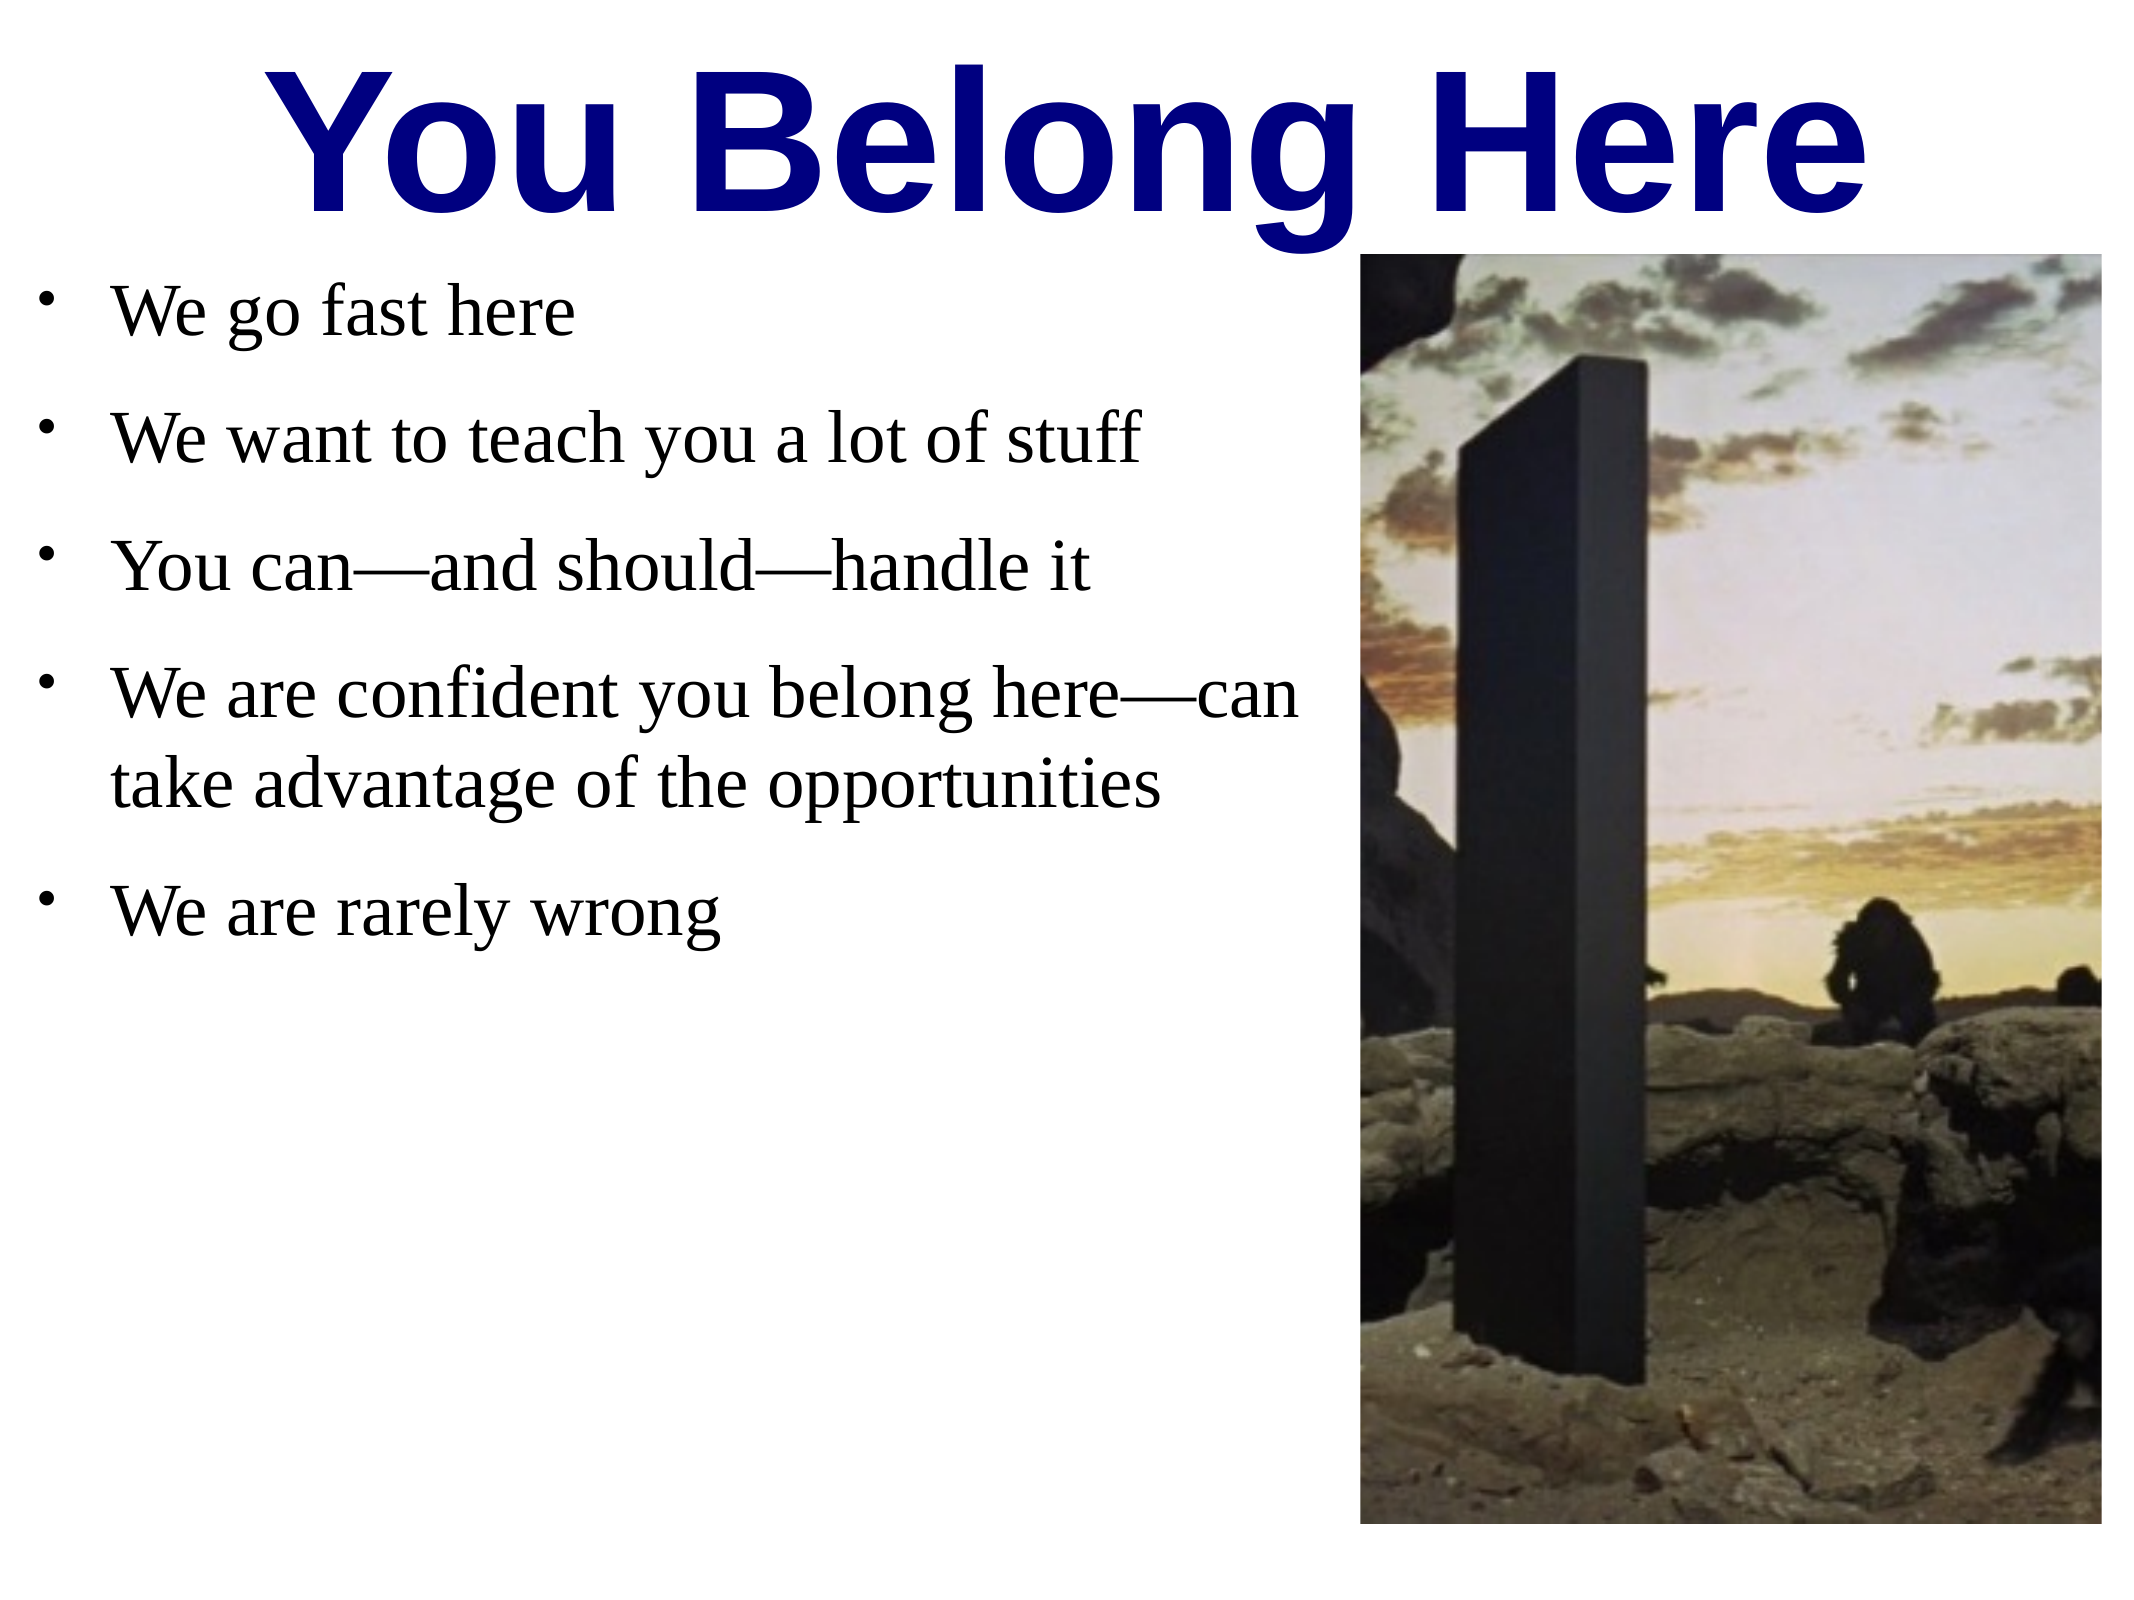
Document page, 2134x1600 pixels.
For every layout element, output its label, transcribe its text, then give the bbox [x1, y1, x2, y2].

list We go fast here We want to teach you a lot of stuff You can—and should—handle it We are confident you belong here—can take advantage of the opportunities We are rarely wrong [28, 262, 1348, 1527]
title You Belong Here [25, 0, 2110, 262]
picture [1359, 254, 2102, 1525]
